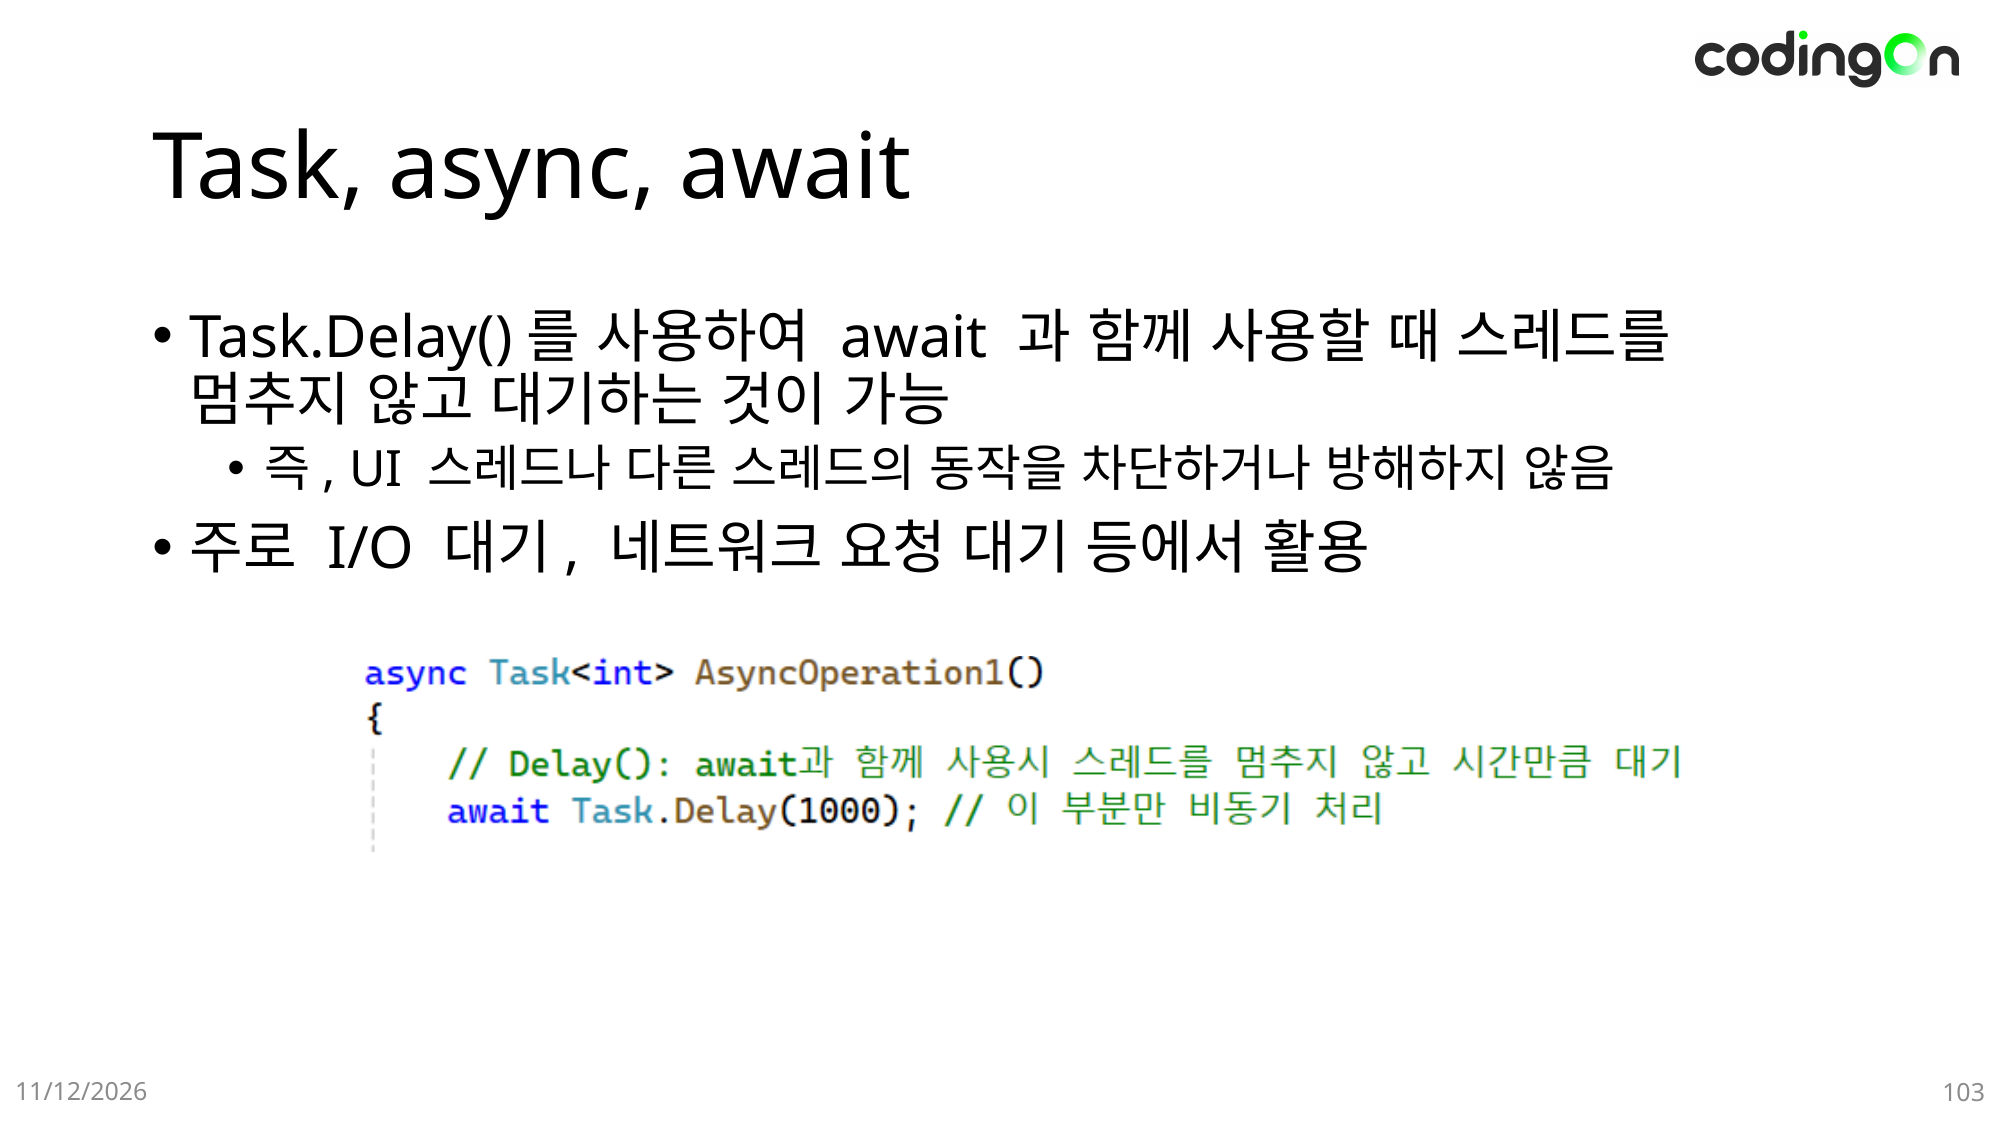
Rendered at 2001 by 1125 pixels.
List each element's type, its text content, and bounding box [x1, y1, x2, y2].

slide_number 103 [1550, 1063, 2000, 1124]
picture [1695, 30, 1959, 88]
picture [357, 656, 1704, 852]
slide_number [0, 1062, 450, 1123]
list Task.Delay()를 사용하여 await 과 함께 사용할 때 스레드를 멈추지 않고 대기하는 것이 가능 즉, UI 스레드나 다른 스레드의 동작을 차단하거나 방해하지 않음 주로 I/O 대기, 네트워크 요청 대기 등에서 활용 [137, 299, 1863, 1014]
title Task, async, await [137, 59, 1863, 278]
